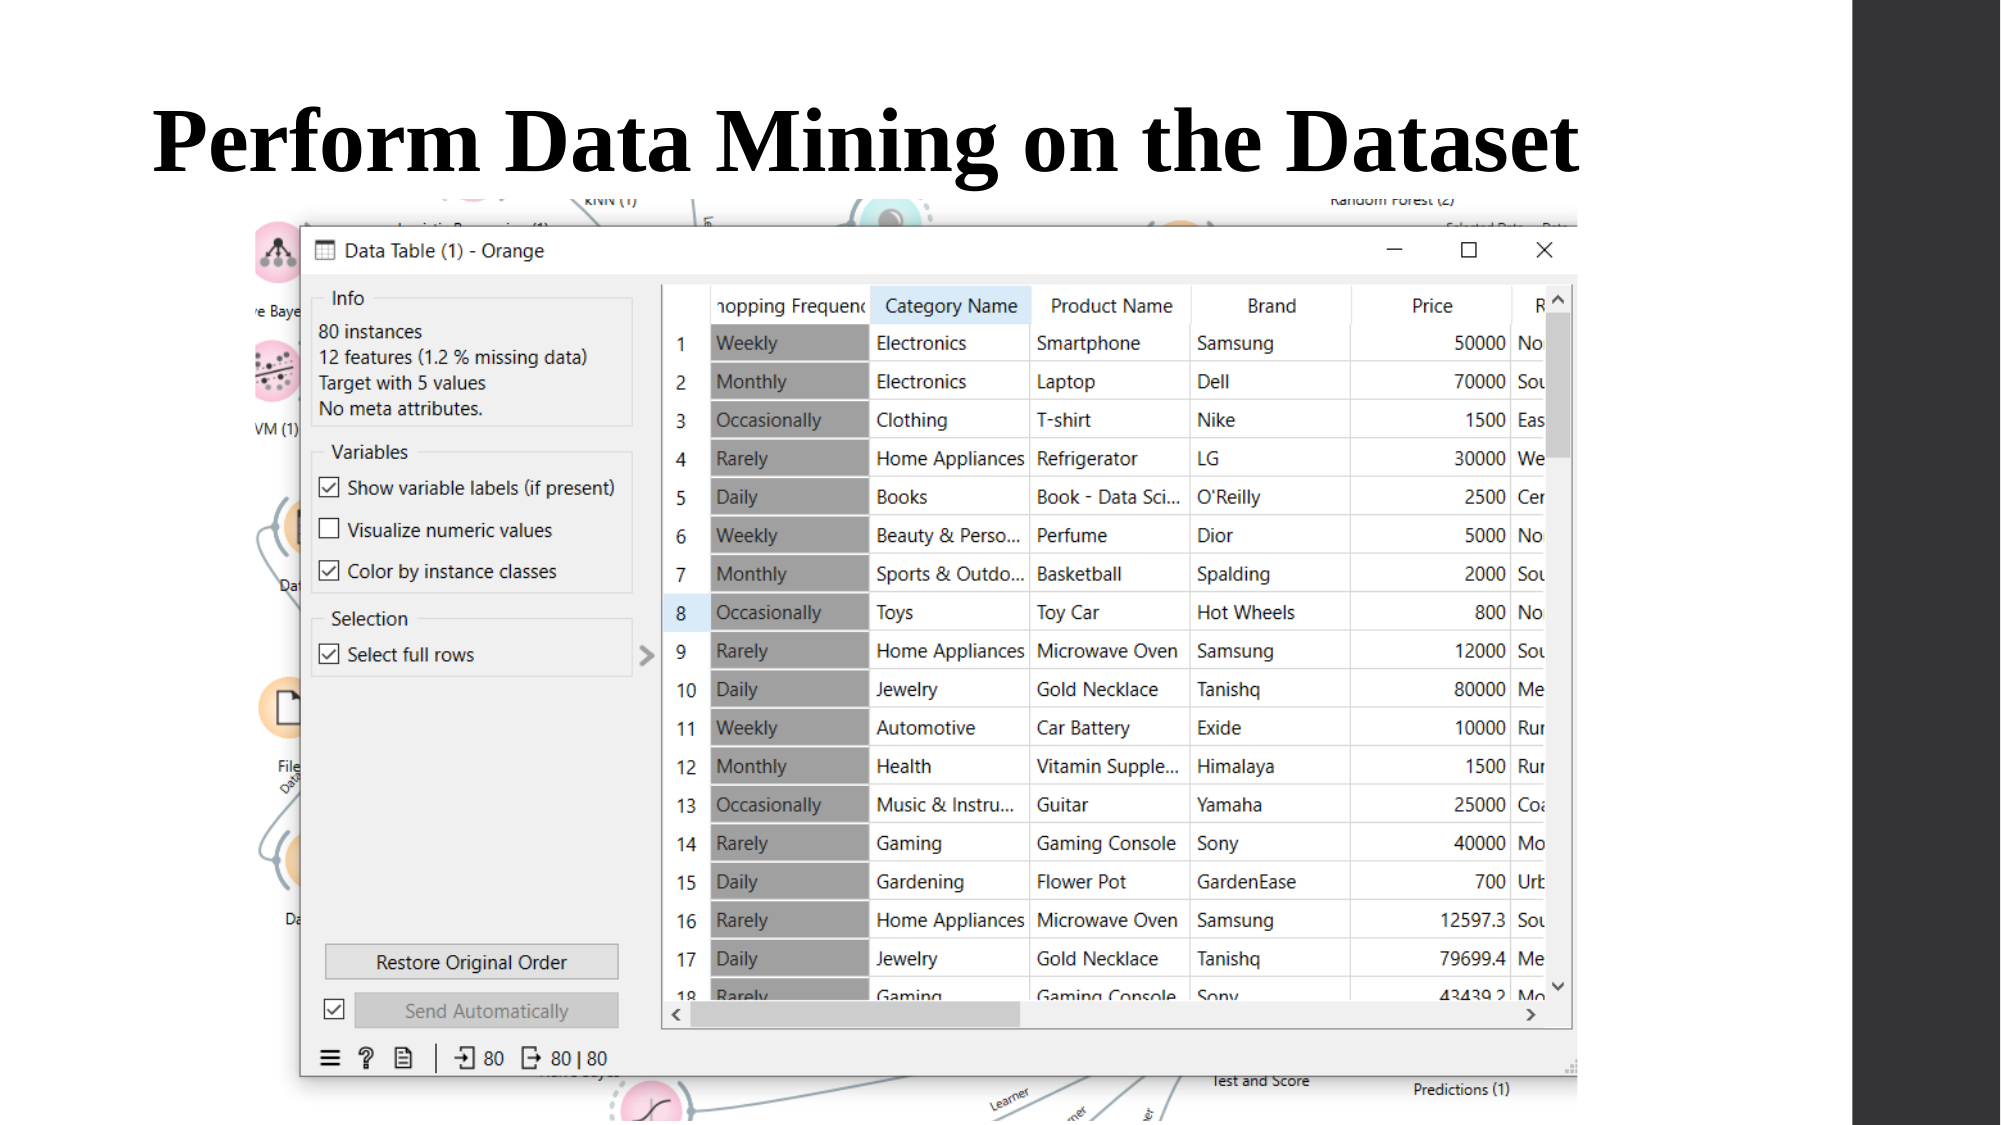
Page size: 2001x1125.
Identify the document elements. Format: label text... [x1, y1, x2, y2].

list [255, 199, 1578, 1121]
title Perform Data Mining on the Dataset [137, 59, 1863, 200]
